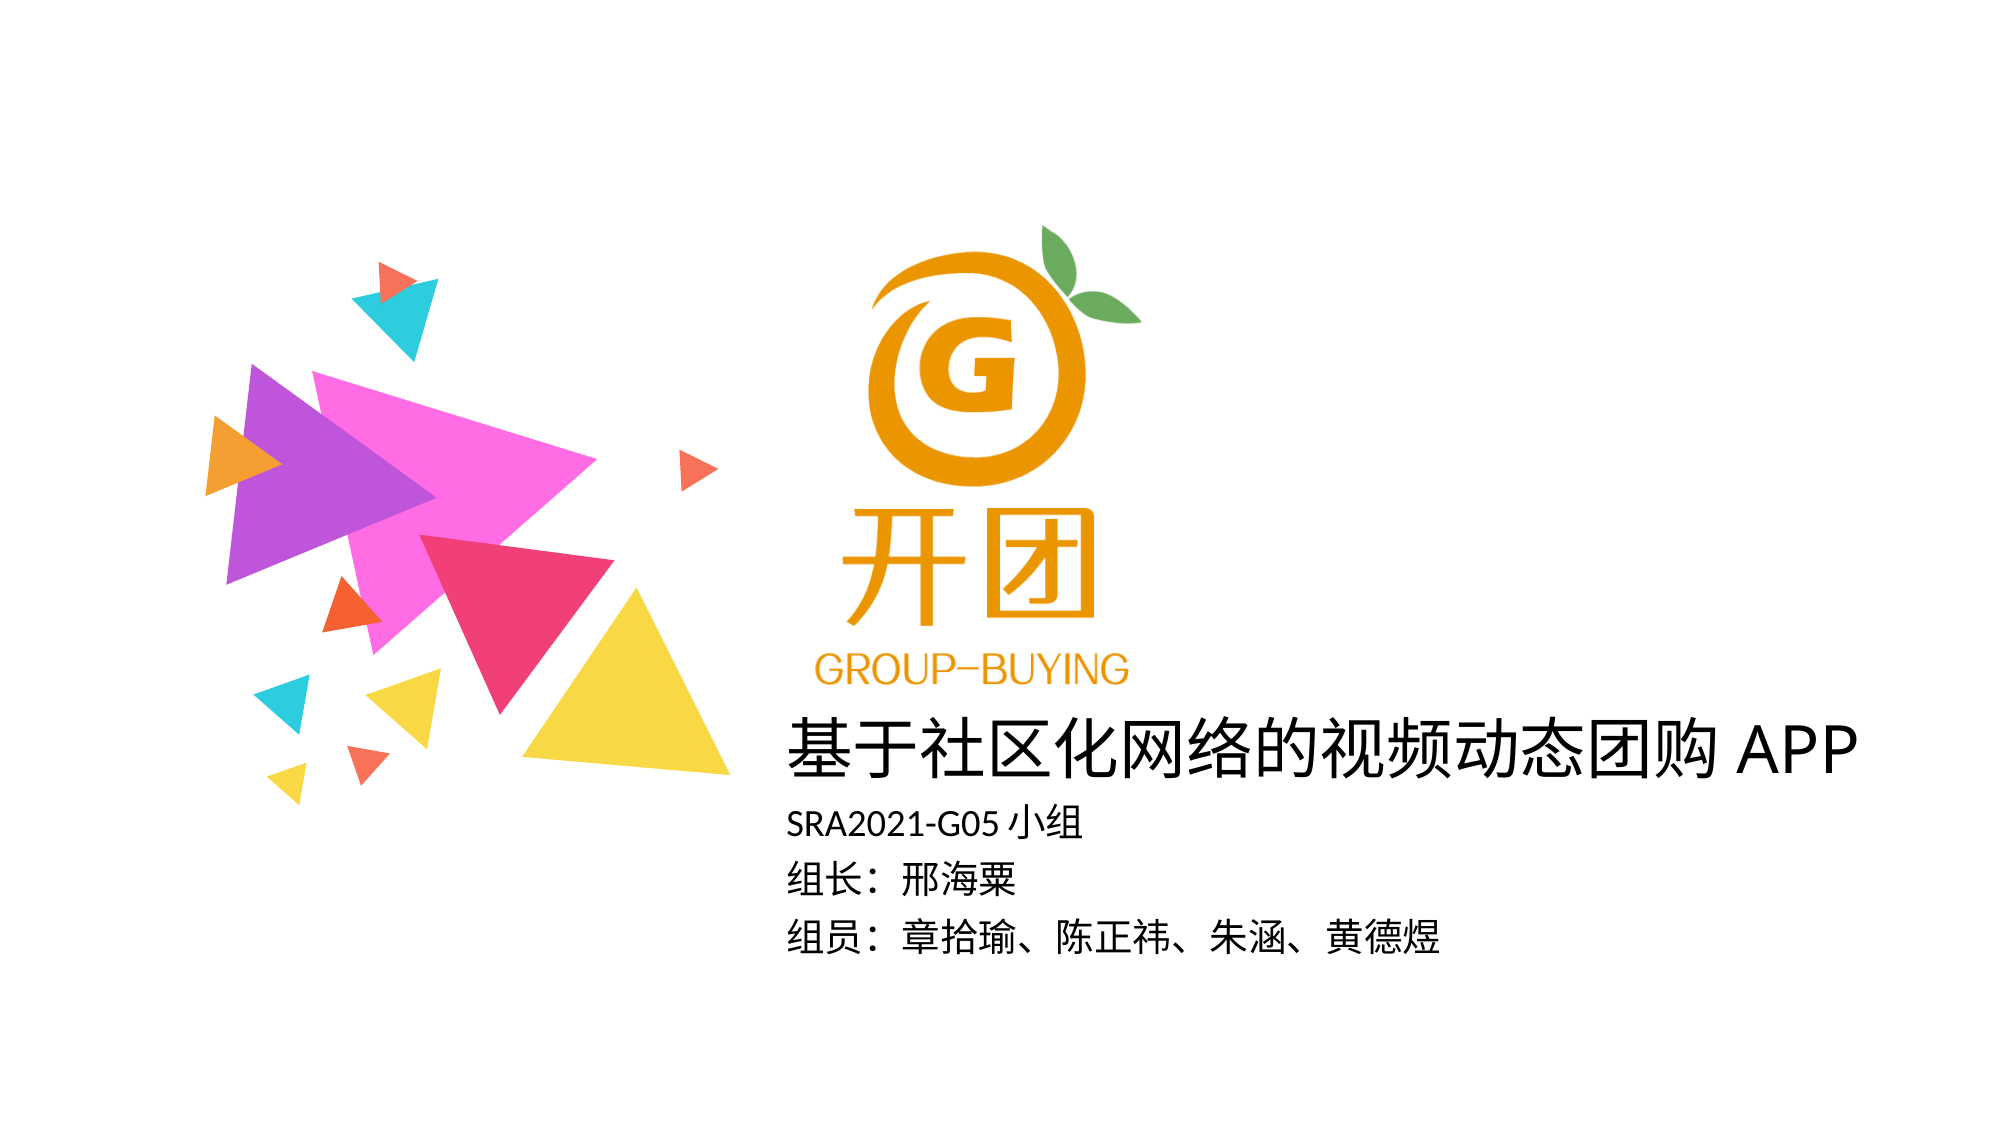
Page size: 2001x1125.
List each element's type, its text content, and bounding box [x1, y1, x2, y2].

text_box [377, 259, 420, 306]
picture [774, 186, 1214, 731]
text_box [349, 277, 440, 365]
text_box [417, 533, 617, 717]
text_box [264, 760, 308, 808]
text_box [251, 672, 312, 737]
text_box [520, 585, 733, 777]
text_box [204, 413, 285, 498]
subtitle SRA2021-G05小组 组长：邢海粟 组员：章拾瑜、陈正祎、朱涵、黄德煜 [771, 795, 1459, 999]
text_box [225, 361, 439, 587]
text_box [345, 744, 392, 788]
text_box [678, 447, 721, 494]
text_box [310, 369, 600, 658]
text_box [320, 574, 385, 634]
text_box [363, 666, 443, 752]
text_box 基于社区化网络的视频动态团购APP [771, 699, 1965, 795]
